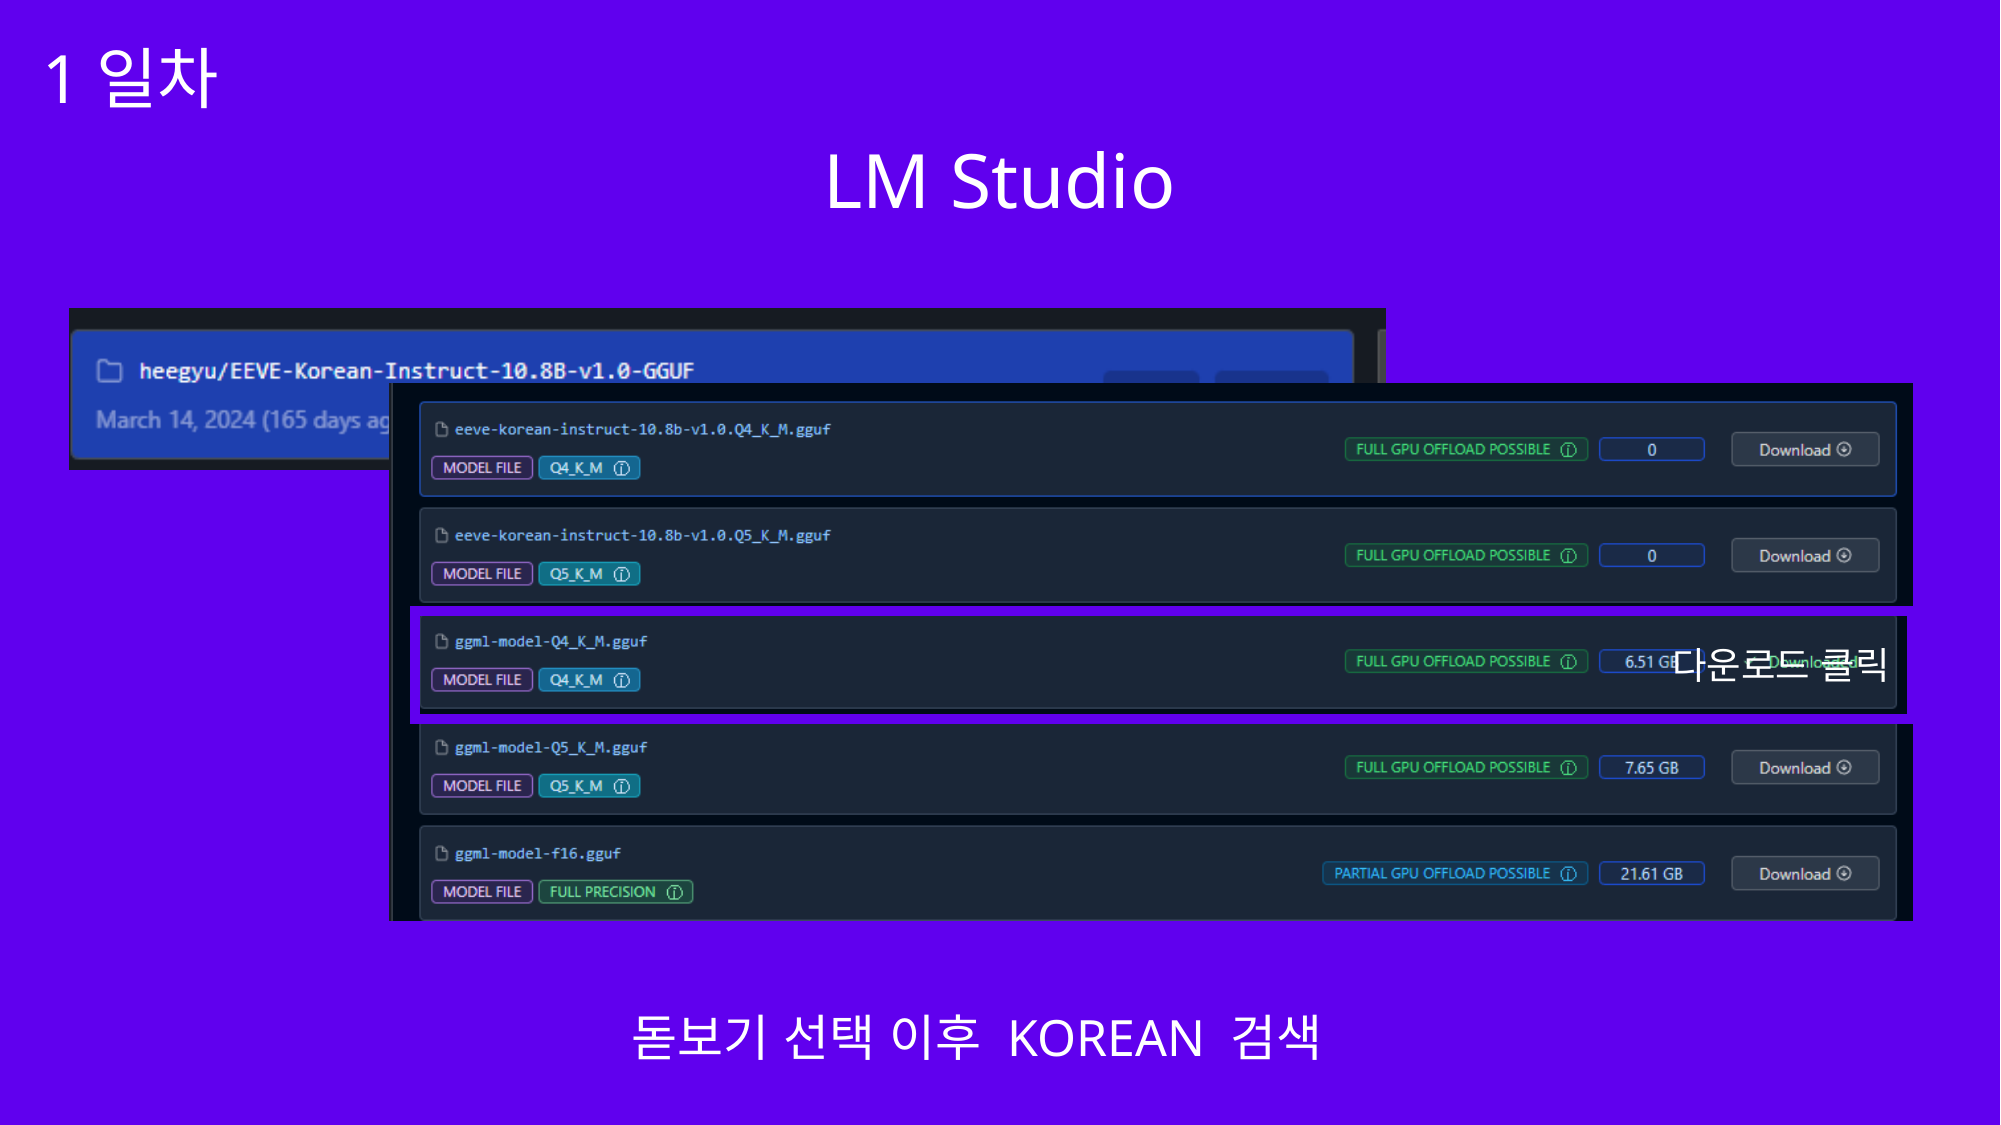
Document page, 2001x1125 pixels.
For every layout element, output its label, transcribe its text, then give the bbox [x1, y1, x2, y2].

text_box LM Studio [808, 125, 1191, 231]
picture [69, 308, 1913, 921]
text_box 1일차 [27, 29, 235, 125]
text_box 돋보기 선택 이후 KOREAN 검색 [617, 999, 1338, 1074]
